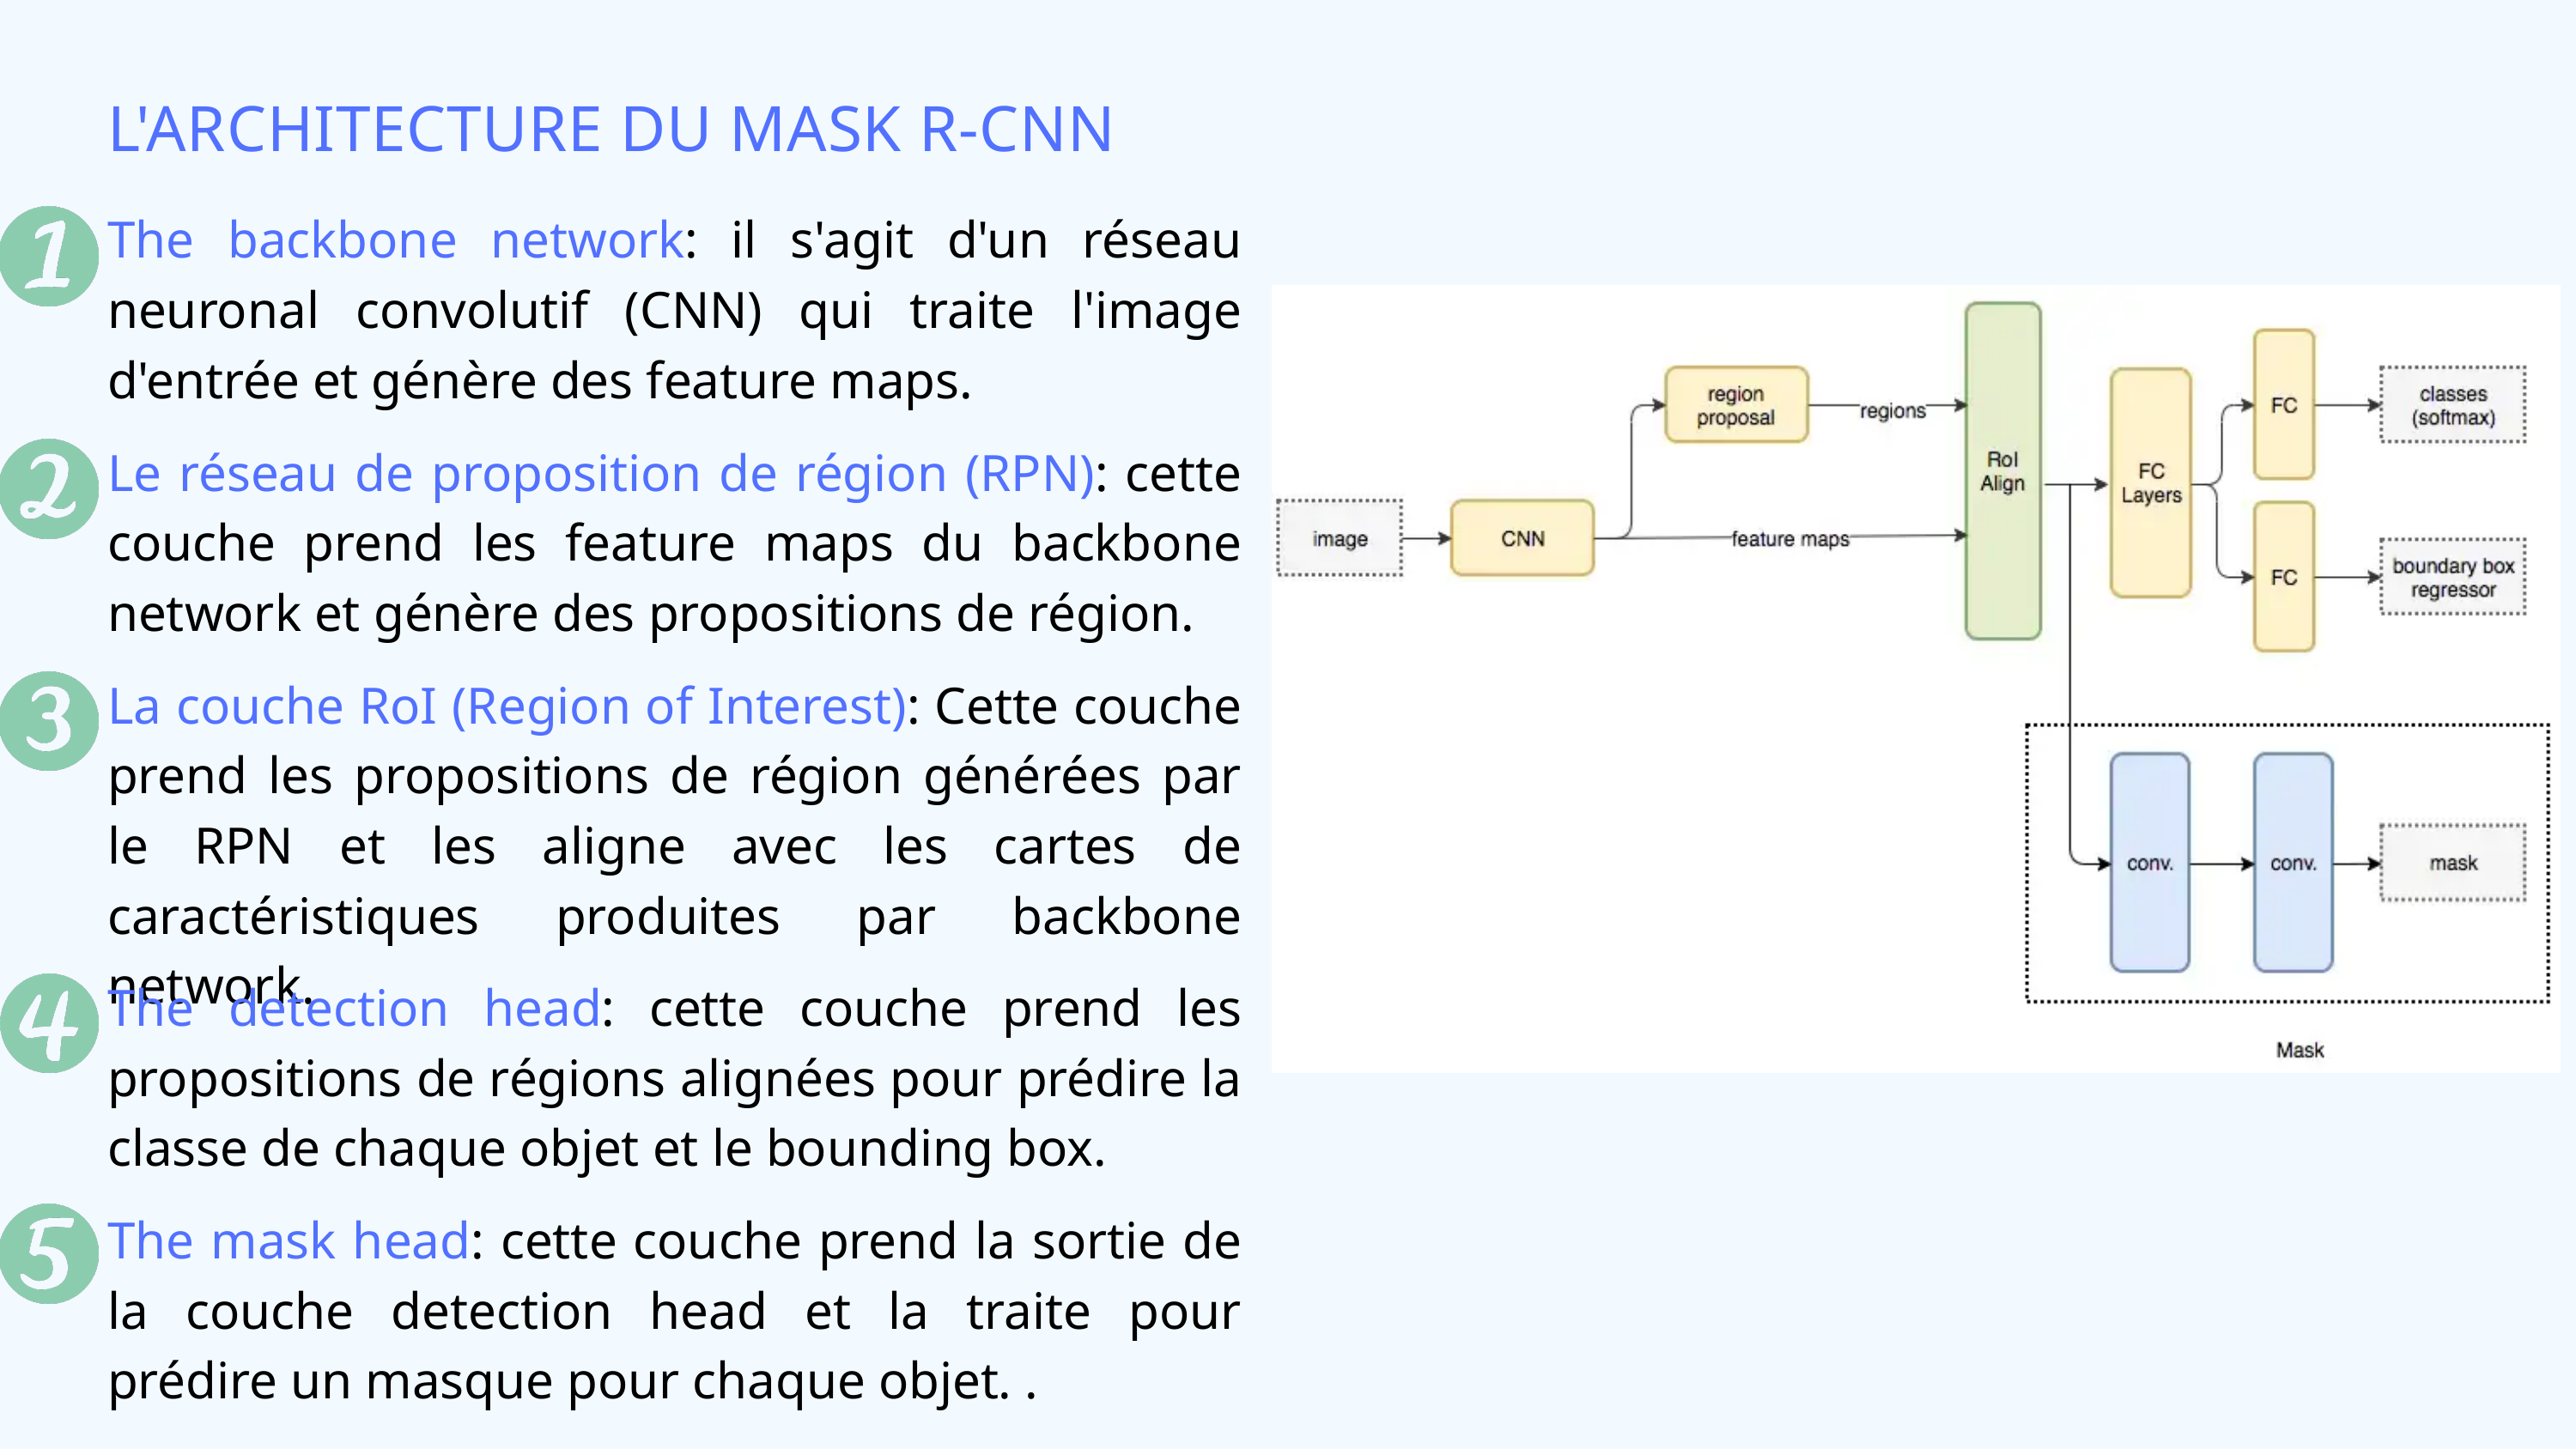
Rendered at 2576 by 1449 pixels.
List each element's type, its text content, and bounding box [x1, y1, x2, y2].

text_box The backbone network: il s'agit d'un réseau neuronal convolutif (CNN) qui traite l'image d'entrée et génère des feature maps. [107, 197, 1242, 409]
picture [0, 670, 99, 772]
text_box La couche RoI (Region of Interest): Cette couche prend les propositions de région générées par le RPN et les aligne avec les cartes de caractéristiques produites par backbone network. [107, 664, 1242, 966]
picture [1271, 285, 2561, 1073]
picture [0, 205, 99, 306]
text_box Le réseau de proposition de région (RPN): cette couche prend les feature maps du backbone network et génère des propositions de région. [107, 430, 1242, 641]
text_box L'ARCHITECTURE DU MASK R-CNN [107, 92, 1394, 165]
picture [0, 439, 99, 539]
text_box The mask head: cette couche prend la sortie de la couche detection head et la traite pour prédire un masque pour chaque objet. . [107, 1198, 1242, 1410]
picture [0, 1203, 99, 1304]
picture [0, 973, 99, 1073]
text_box The detection head: cette couche prend les propositions de régions alignées pour prédire la classe de chaque objet et le bounding box. [107, 966, 1242, 1177]
